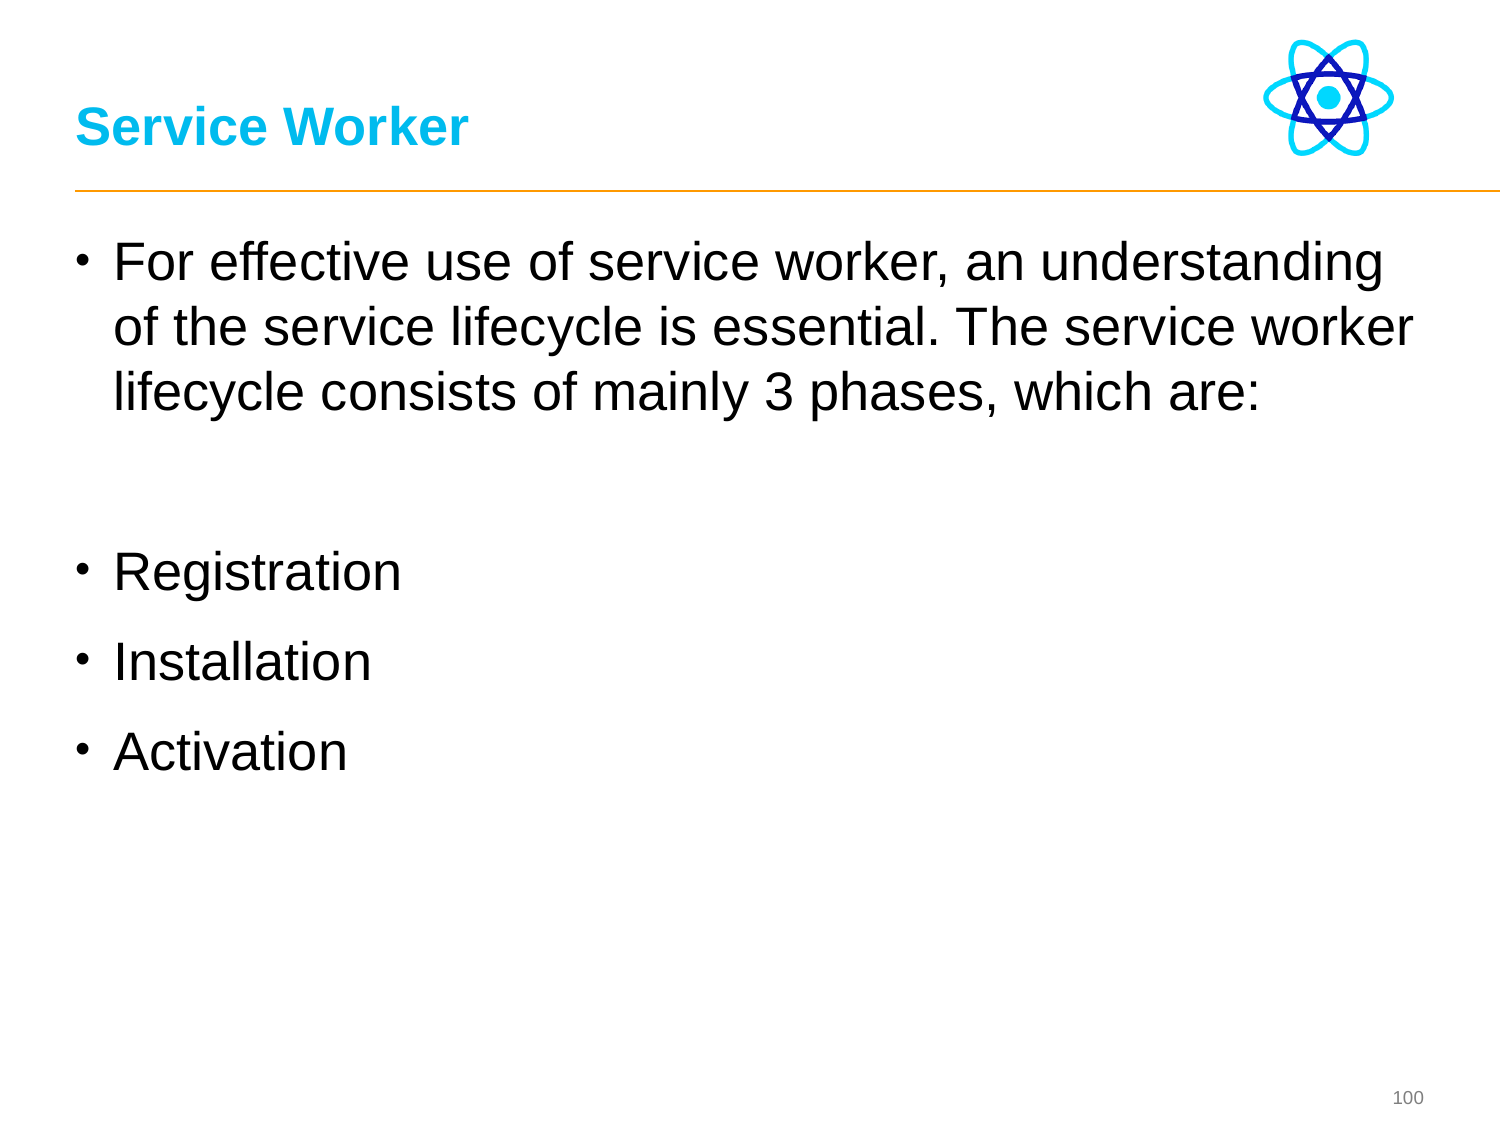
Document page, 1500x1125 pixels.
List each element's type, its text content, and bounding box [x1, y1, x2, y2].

title Service Worker [75, 27, 1422, 157]
list For effective use of service worker, an understanding of the service lifecycle is essential. The service worker lifecycle consists of mainly 3 phases, which are: Registration Installation Activation [75, 226, 1425, 1018]
